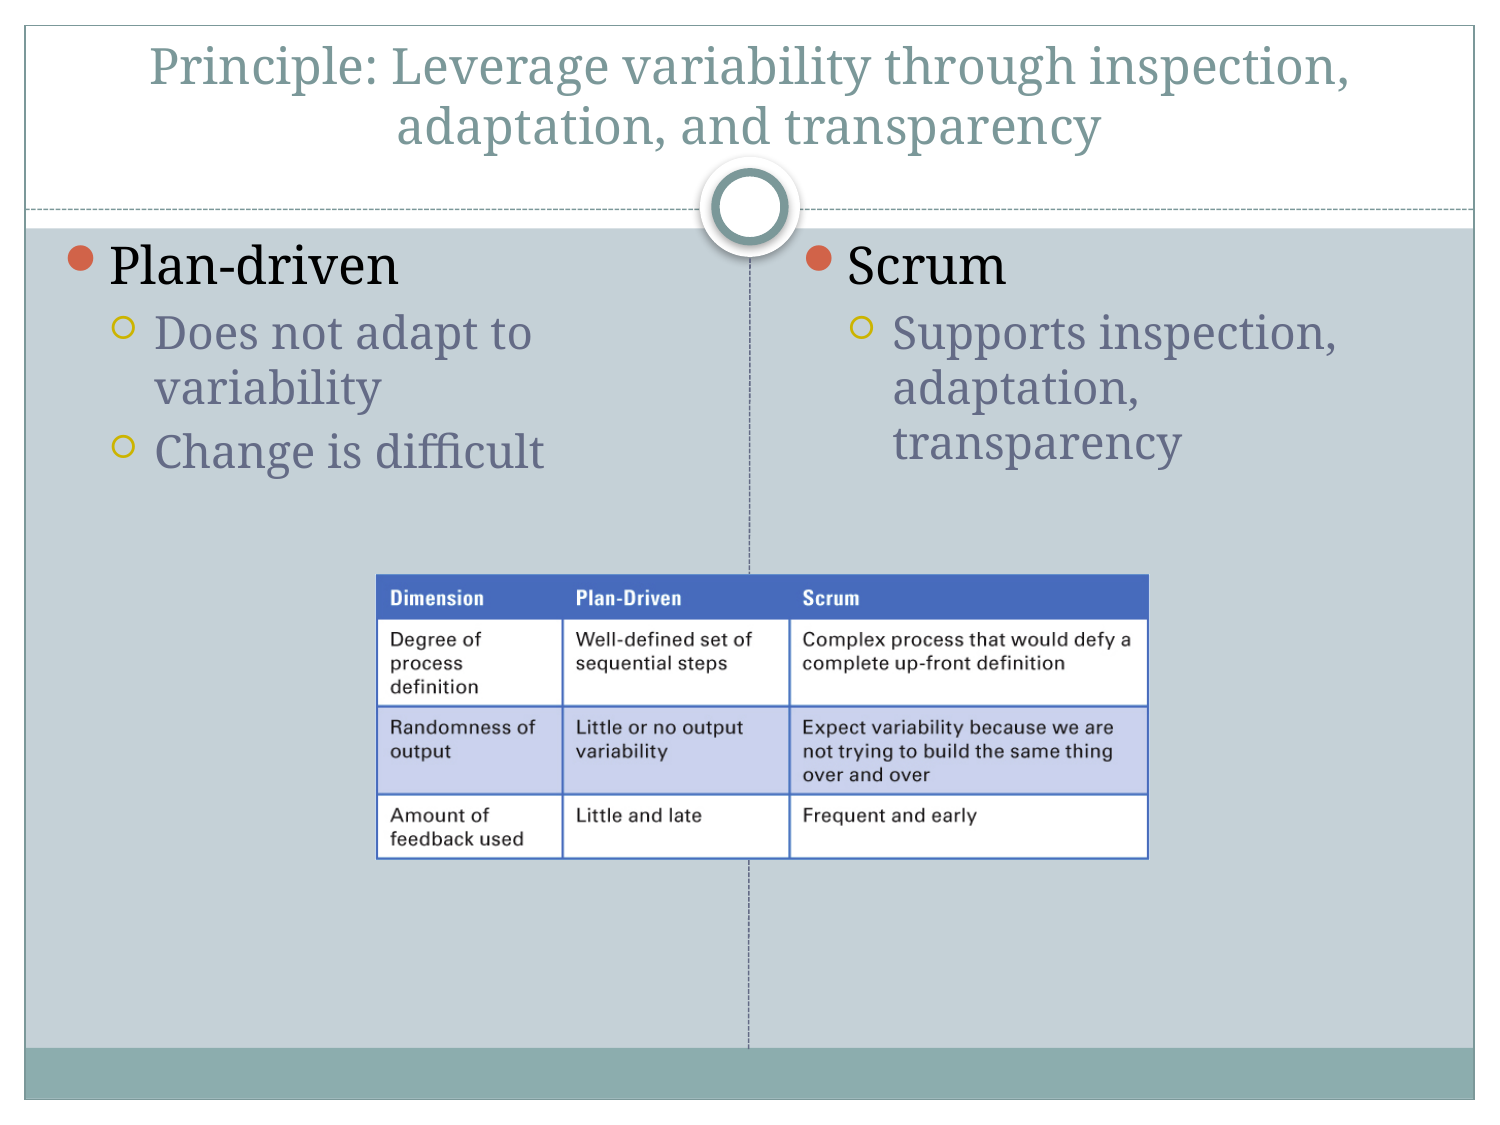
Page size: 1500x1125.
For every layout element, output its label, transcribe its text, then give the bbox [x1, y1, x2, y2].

title Principle: Leverage variability through inspection, adaptation, and transparency [49, 37, 1450, 162]
picture [374, 574, 1151, 860]
list Plan-driven Does not adapt to variability Change is difficult [49, 224, 712, 993]
list Scrum Supports inspection, adaptation, transparency [787, 224, 1450, 993]
